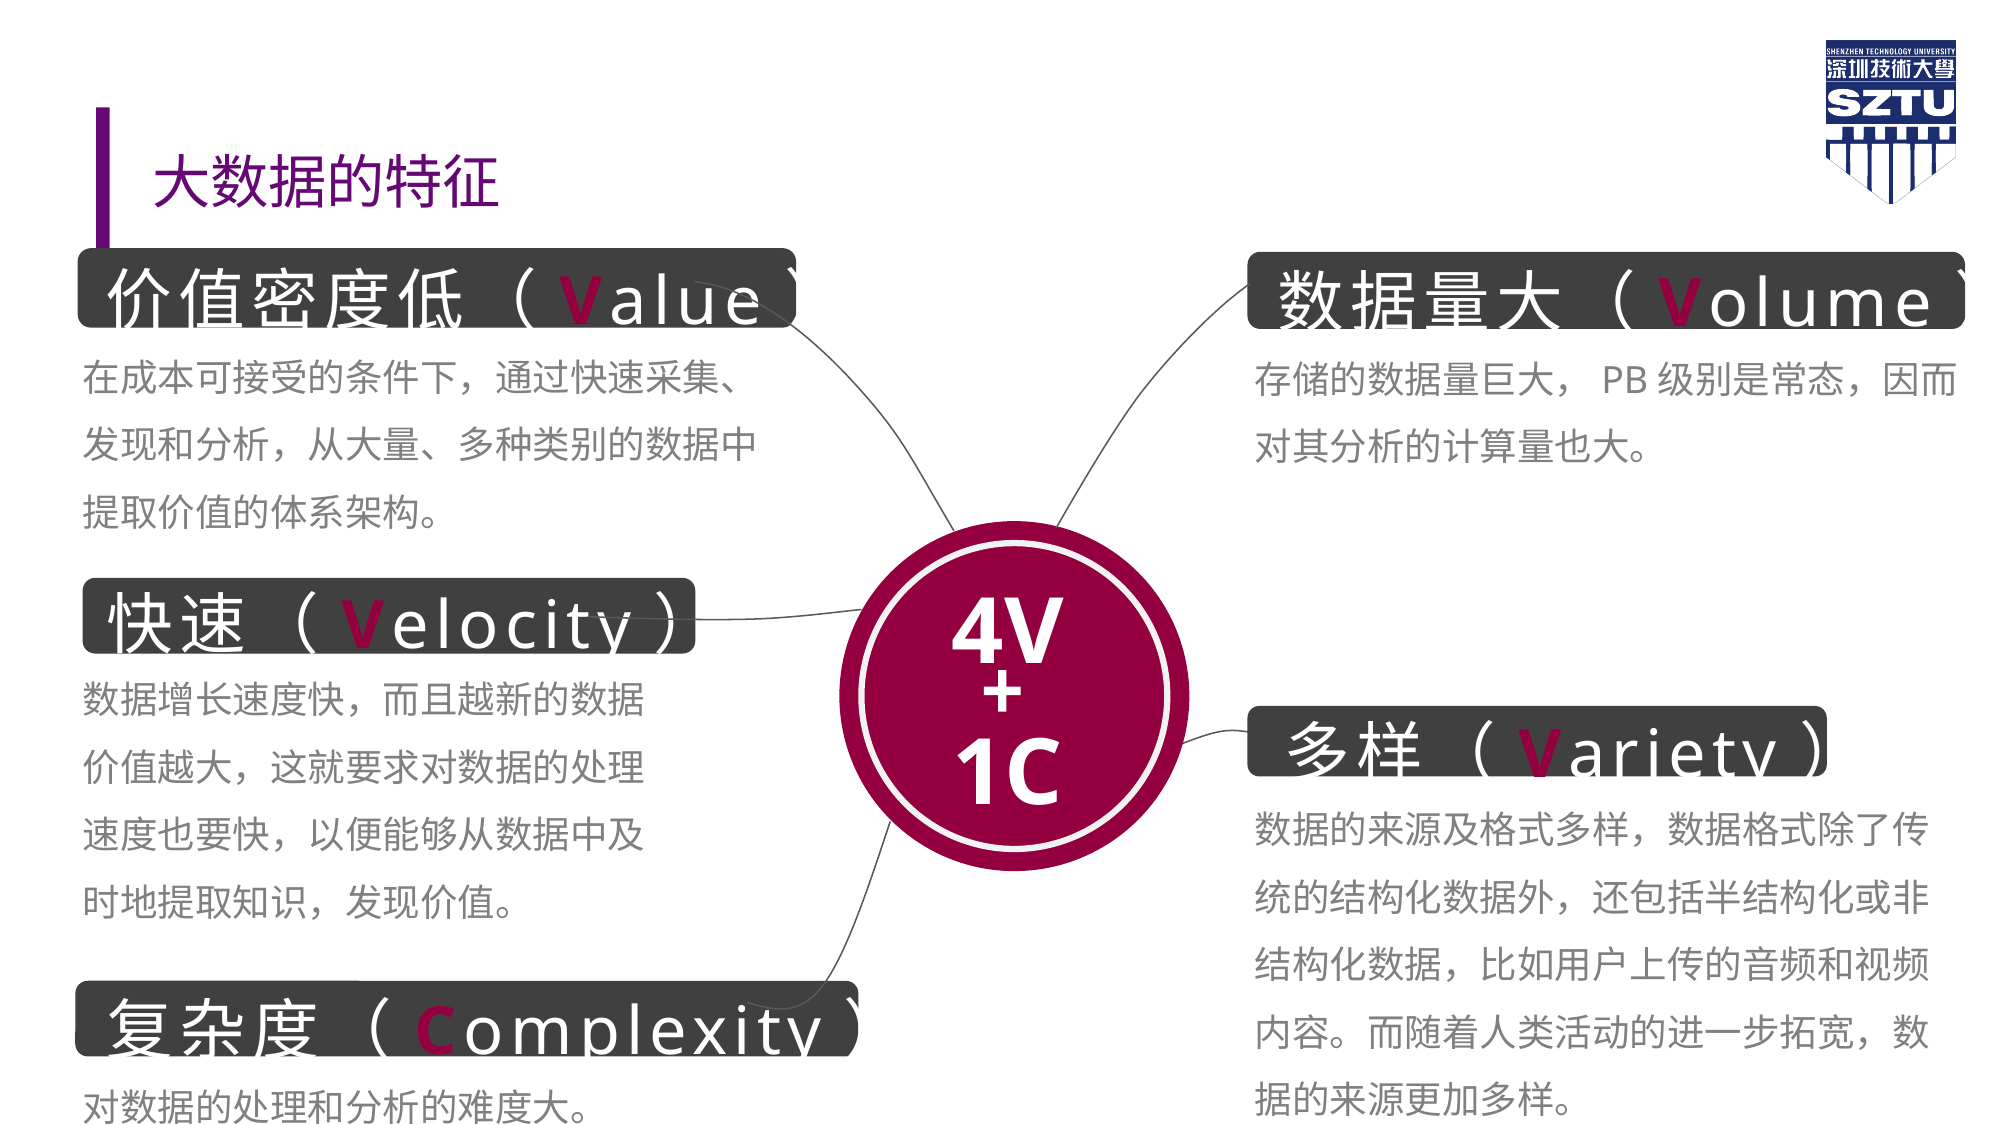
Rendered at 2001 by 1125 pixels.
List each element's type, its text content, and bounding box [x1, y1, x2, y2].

title 大数据的特征 [137, 97, 1863, 246]
picture [1803, 34, 1979, 210]
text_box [67, 247, 2000, 1125]
